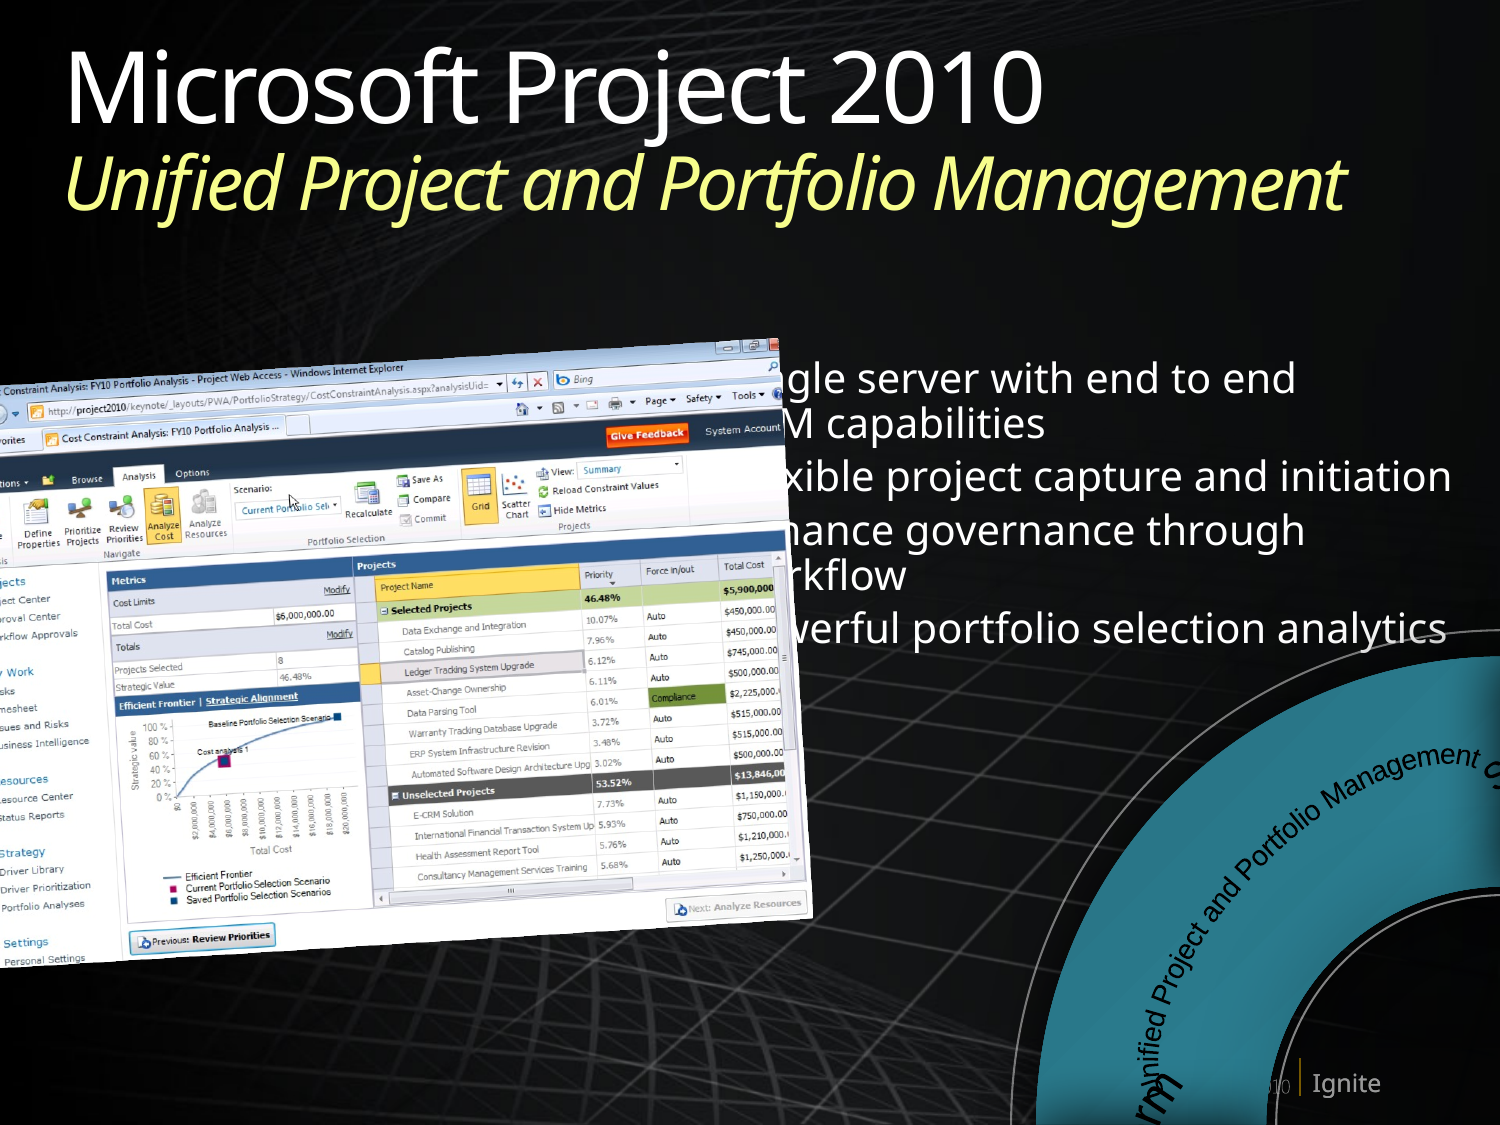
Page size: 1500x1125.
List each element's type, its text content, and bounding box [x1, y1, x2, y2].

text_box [1010, 629, 1500, 1125]
picture [0, 0, 1500, 1125]
title Microsoft Project 2010 Unified Project and Portfolio Management [62, 37, 1438, 229]
